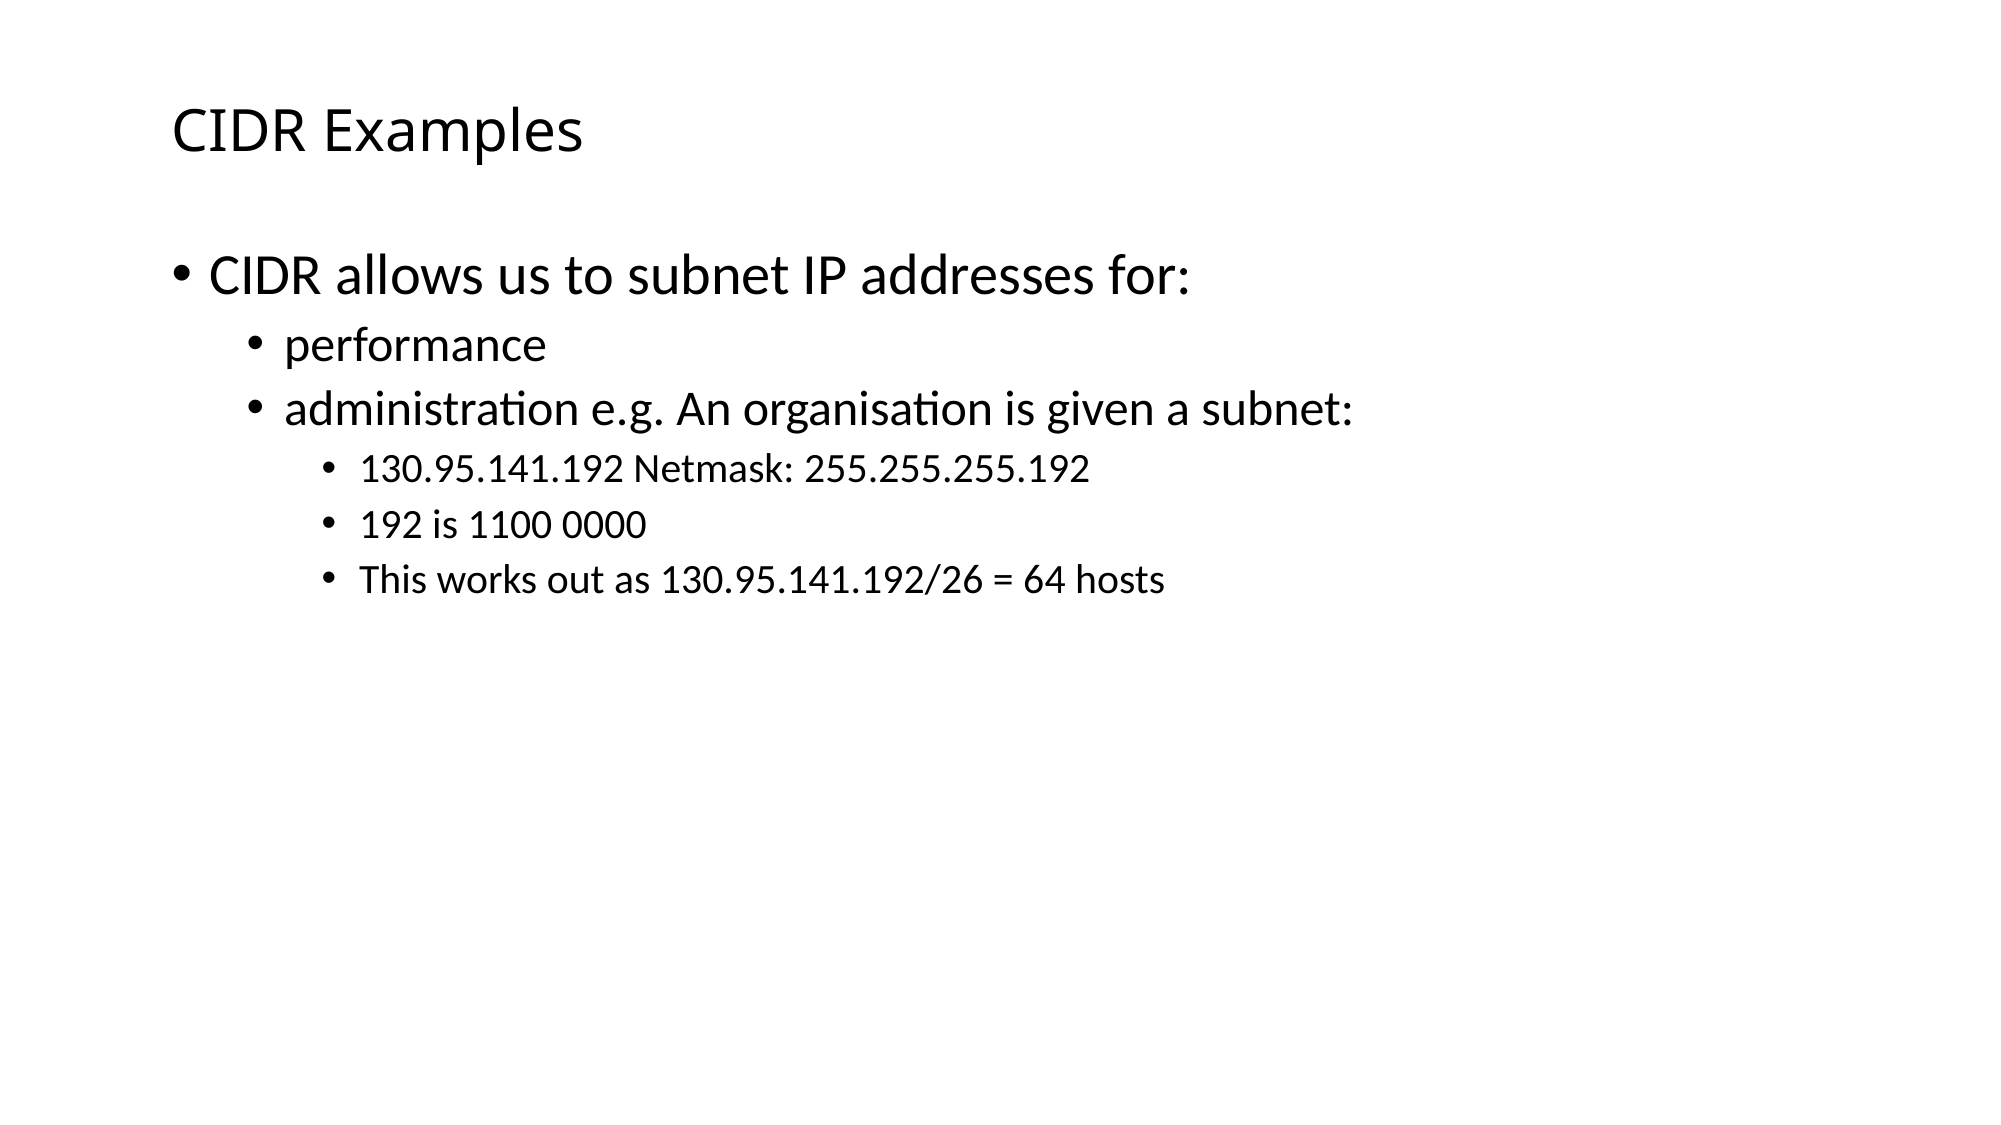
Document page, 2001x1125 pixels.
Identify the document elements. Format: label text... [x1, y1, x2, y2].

list CIDR allows us to subnet IP addresses for: performance administration e.g. An organisation is given a subnet: 130.95.141.192 Netmask: 255.255.255.192 192 is 1100 0000 This works out as 130.95.141.192/26 = 64 hosts [156, 237, 1863, 1036]
title CIDR Examples [156, 27, 1355, 237]
